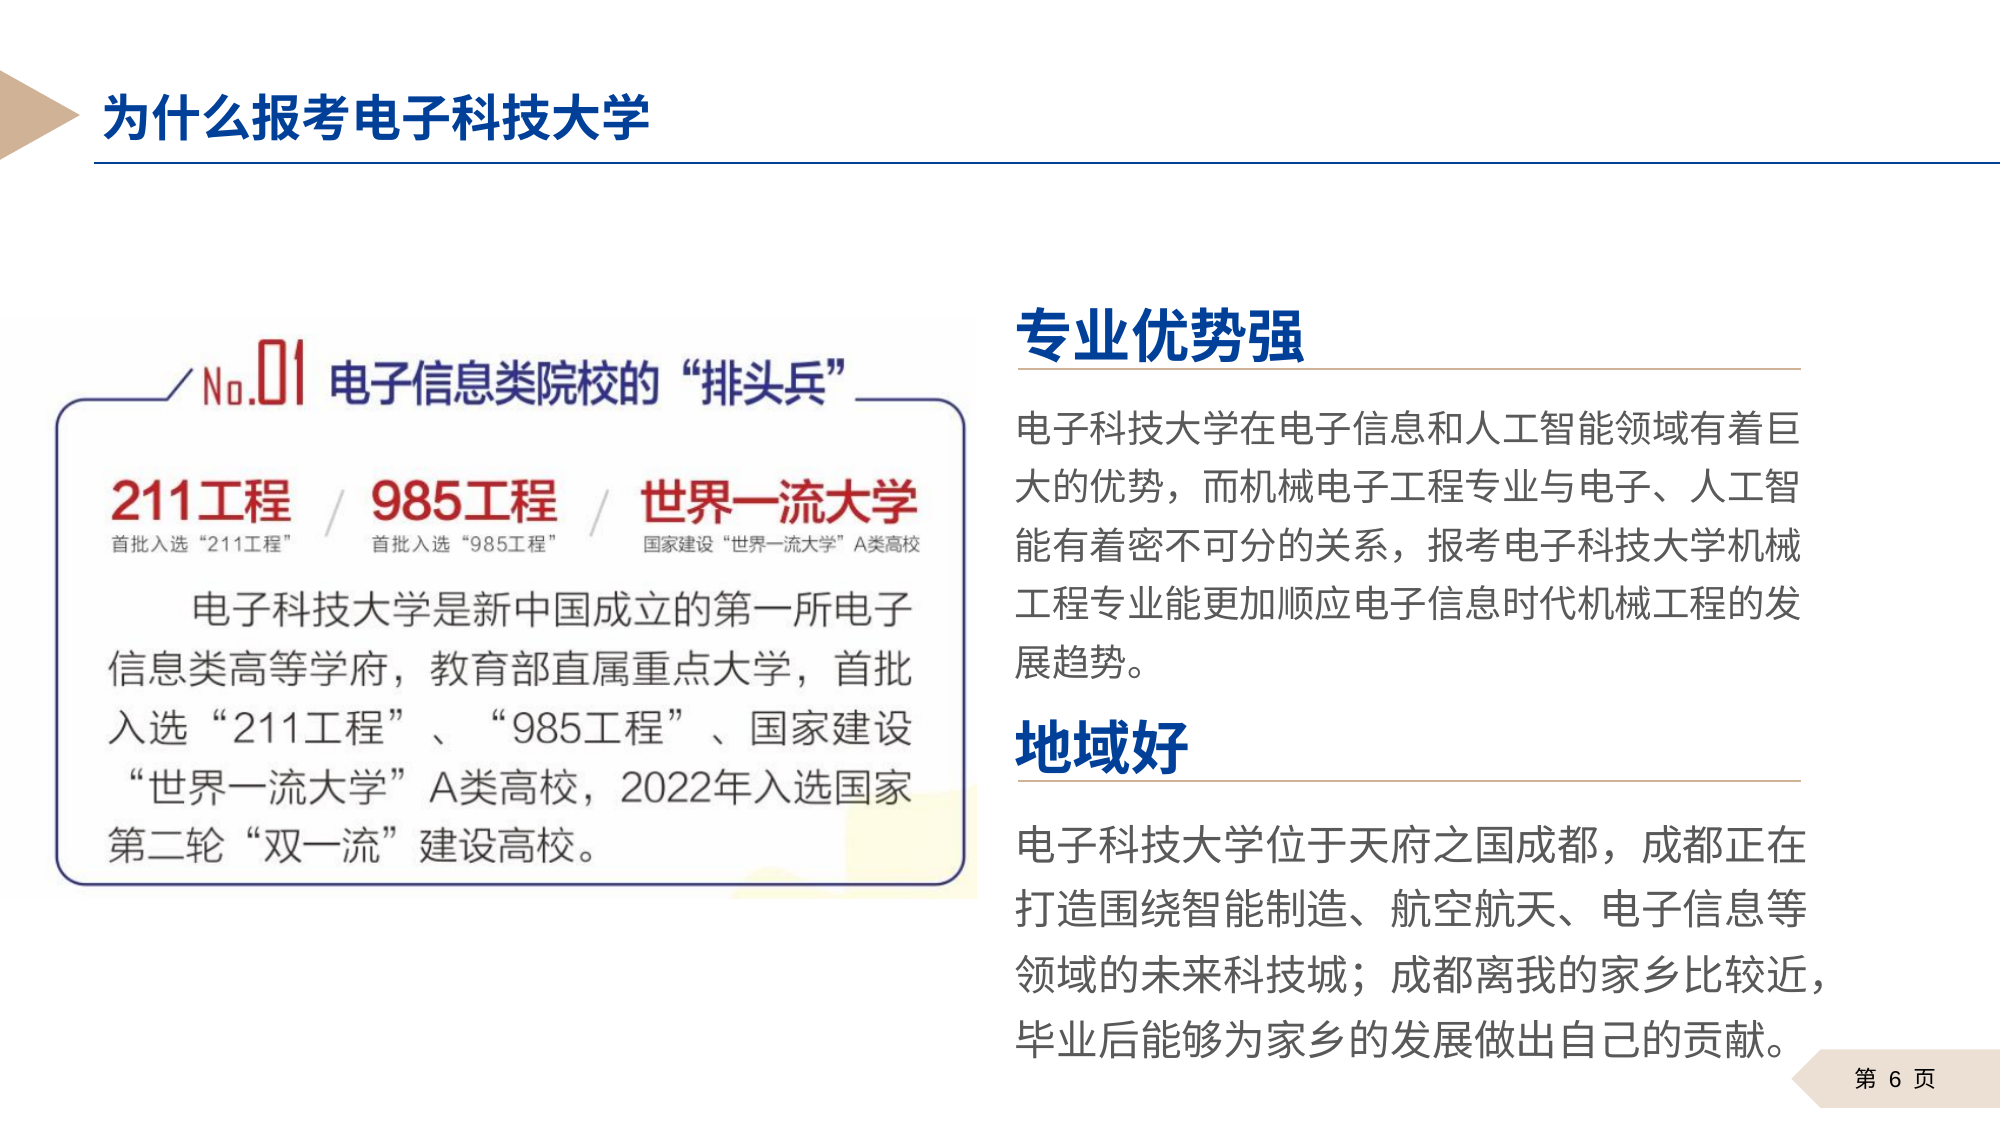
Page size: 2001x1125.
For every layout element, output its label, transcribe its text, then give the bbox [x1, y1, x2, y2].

text_box 为什么报考电子科技大学 [86, 78, 666, 154]
picture [0, 318, 977, 899]
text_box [999, 257, 1843, 1068]
